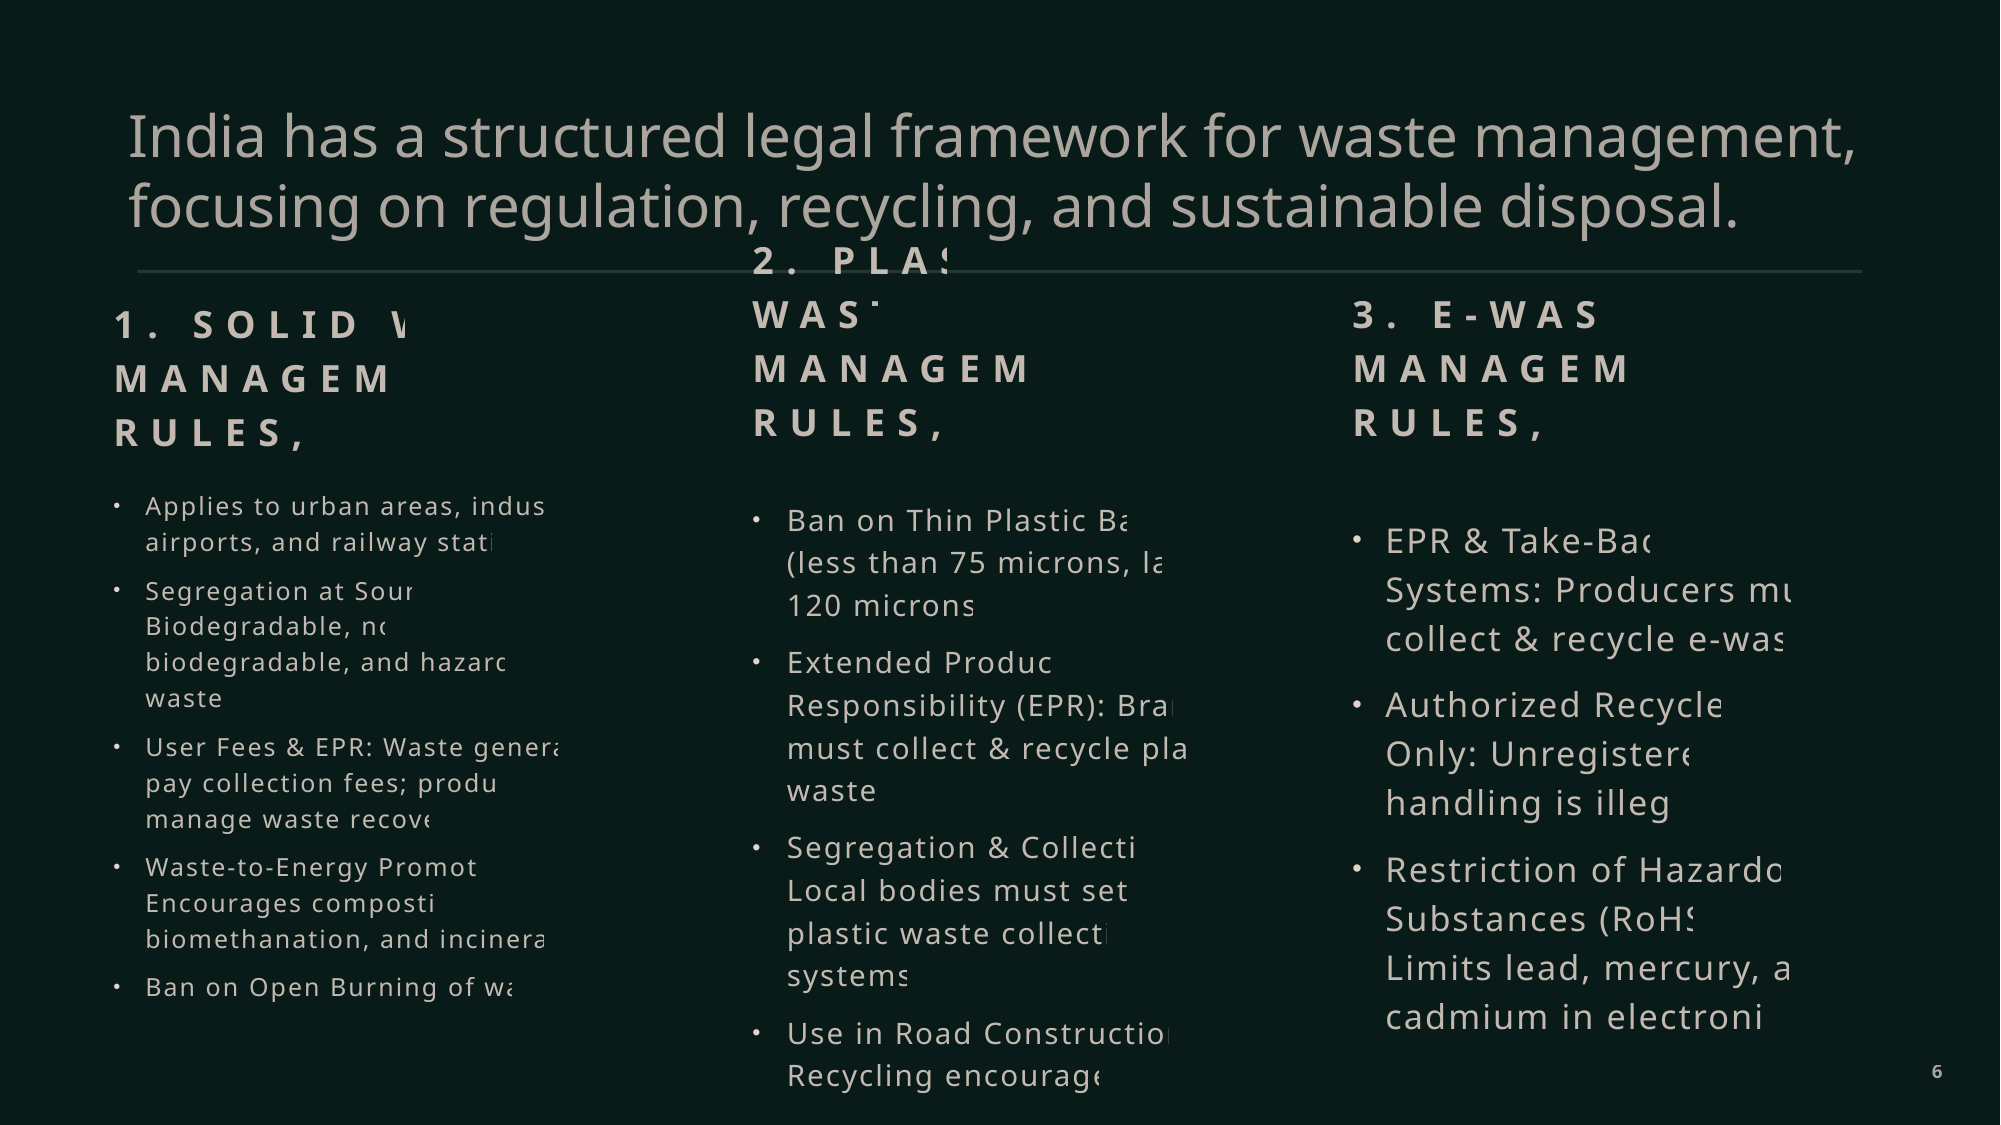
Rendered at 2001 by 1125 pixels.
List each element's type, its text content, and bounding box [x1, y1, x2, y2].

list 3. E-Waste Management Rules, 2016 [1337, 295, 1887, 452]
list EPR & Take-Back Systems: Producers must collect & recycle e-waste. Authorized Recyclers Only: Unregistered handling is illegal. Restriction of Hazardous Substances (RoHS): Limits lead, mercury, and cadmium in electronics. [1337, 503, 1863, 1119]
list 1. Solid Waste Management Rules, 2016 [98, 296, 738, 462]
list Applies to urban areas, industries, airports, and railway stations. Segregation at Source: Biodegradable, non-biodegradable, and hazardous waste. User Fees & EPR: Waste generators pay collection fees; producers manage waste recovery. Waste-to-Energy Promotion: Encourages composting, biomethanation, and incineration. Ban on Open Burning of waste. [98, 477, 643, 1011]
list 2. Plastic Waste Management Rules, 2016 [737, 295, 1288, 452]
slide_number 6 [1725, 1042, 1958, 1103]
title India has a structured legal framework for waste management, focusing on regulation, recycling, and sustainable disposal. [113, 139, 1887, 199]
list Ban on Thin Plastic Bags (less than 75 microns, later 120 microns). Extended Producer Responsibility (EPR): Brands must collect & recycle plastic waste. Segregation & Collection: Local bodies must set up plastic waste collection systems. Use in Road Construction & Recycling encouraged. [737, 487, 1263, 1103]
